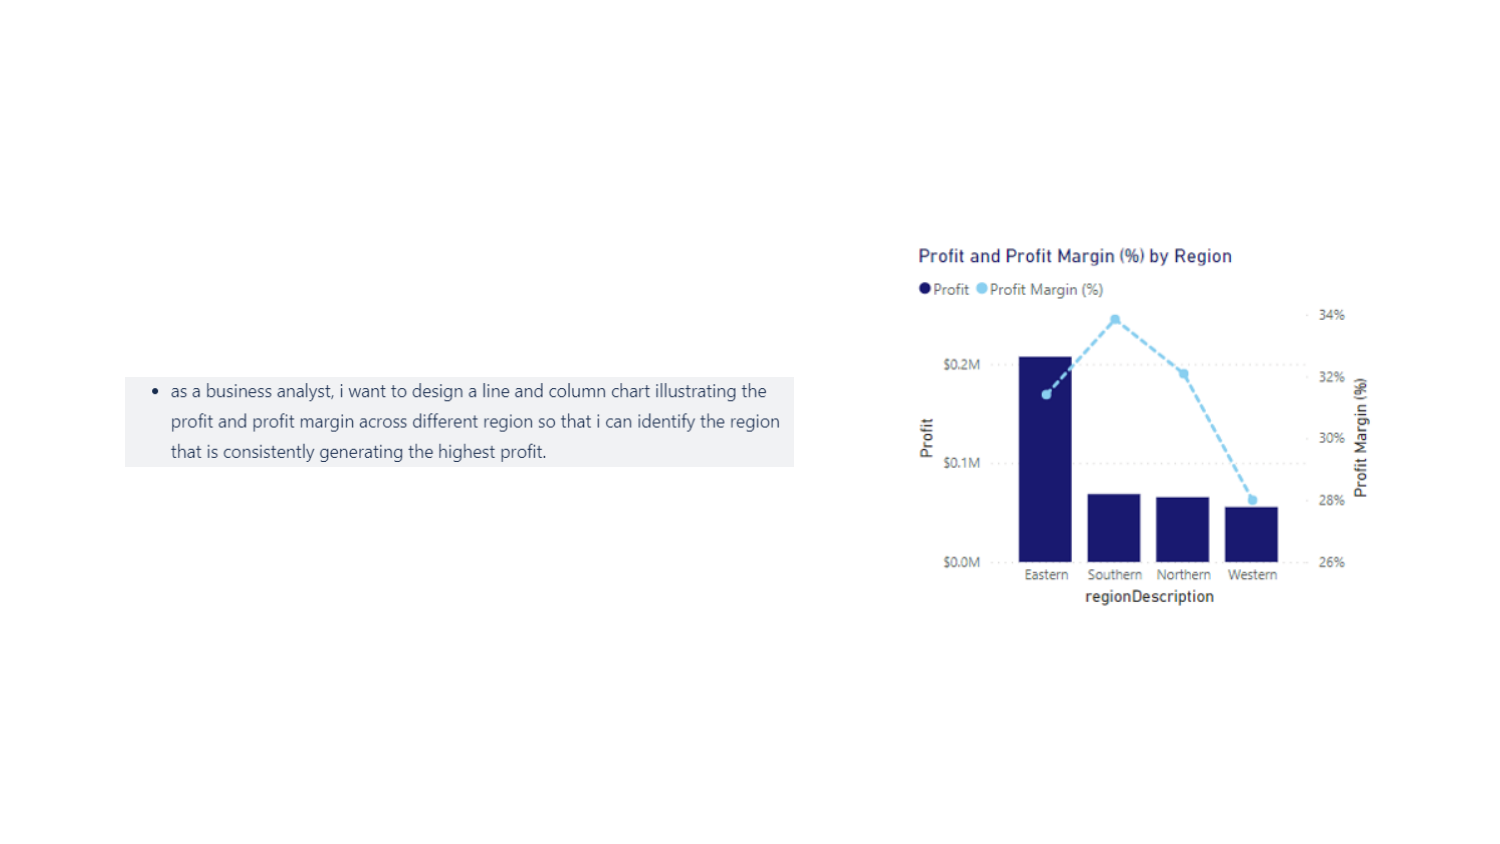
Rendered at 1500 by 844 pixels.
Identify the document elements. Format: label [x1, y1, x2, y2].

picture [908, 236, 1376, 608]
picture [124, 376, 794, 467]
